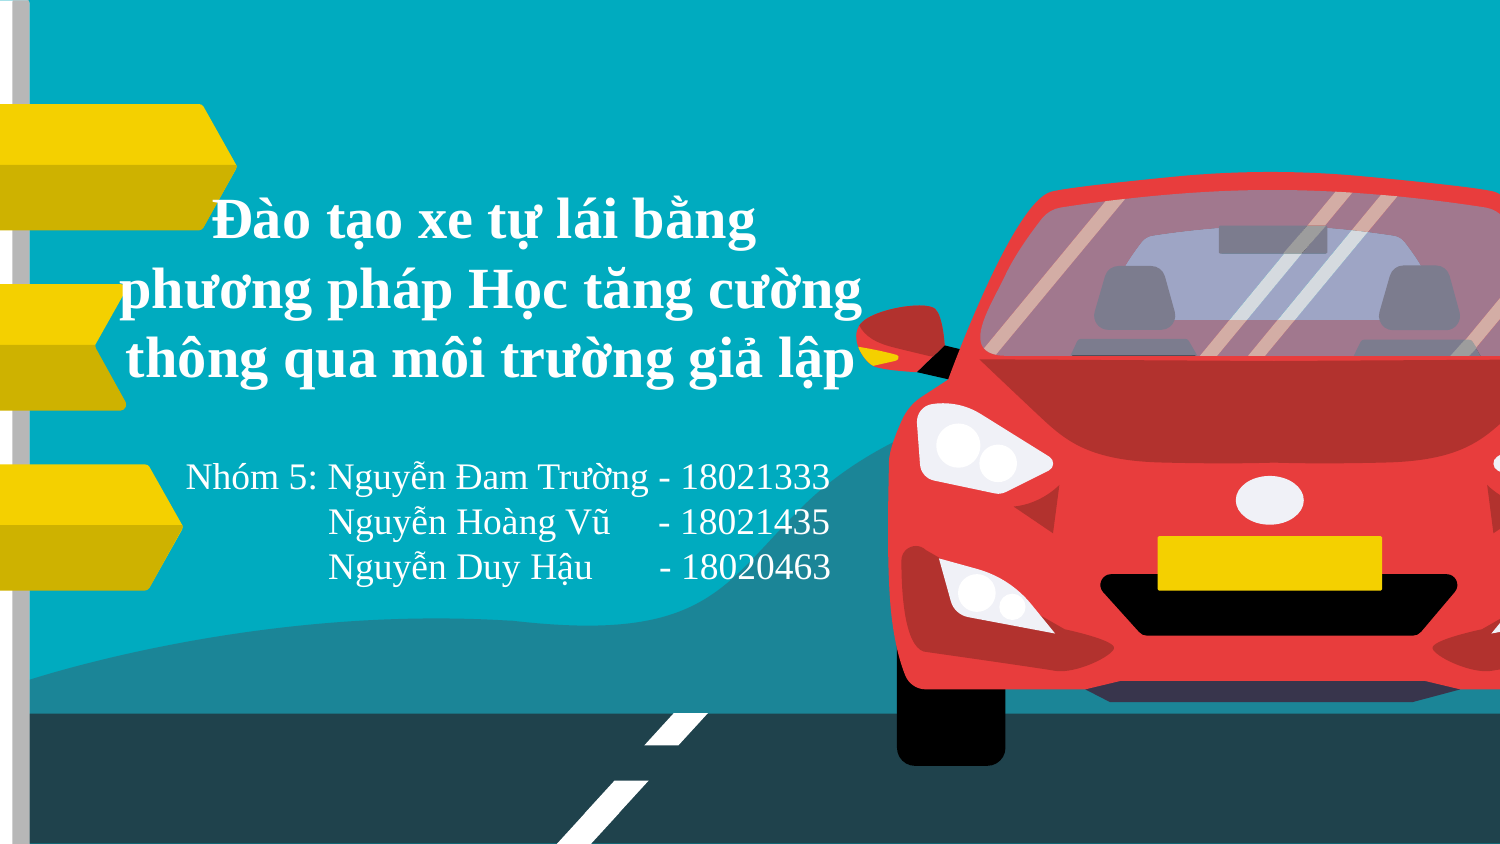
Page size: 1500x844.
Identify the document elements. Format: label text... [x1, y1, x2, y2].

subtitle Nhóm 5: Nguyễn Đam Trường - 18021333 Nguyễn Hoàng Vũ - 18021435 Nguyễn Duy Hậu - 18020463 [170, 437, 843, 636]
title Đào tạo xe tự lái bằng phương pháp Học tăng cường thông qua môi trường giả lập [94, 159, 889, 405]
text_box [848, 171, 1500, 767]
